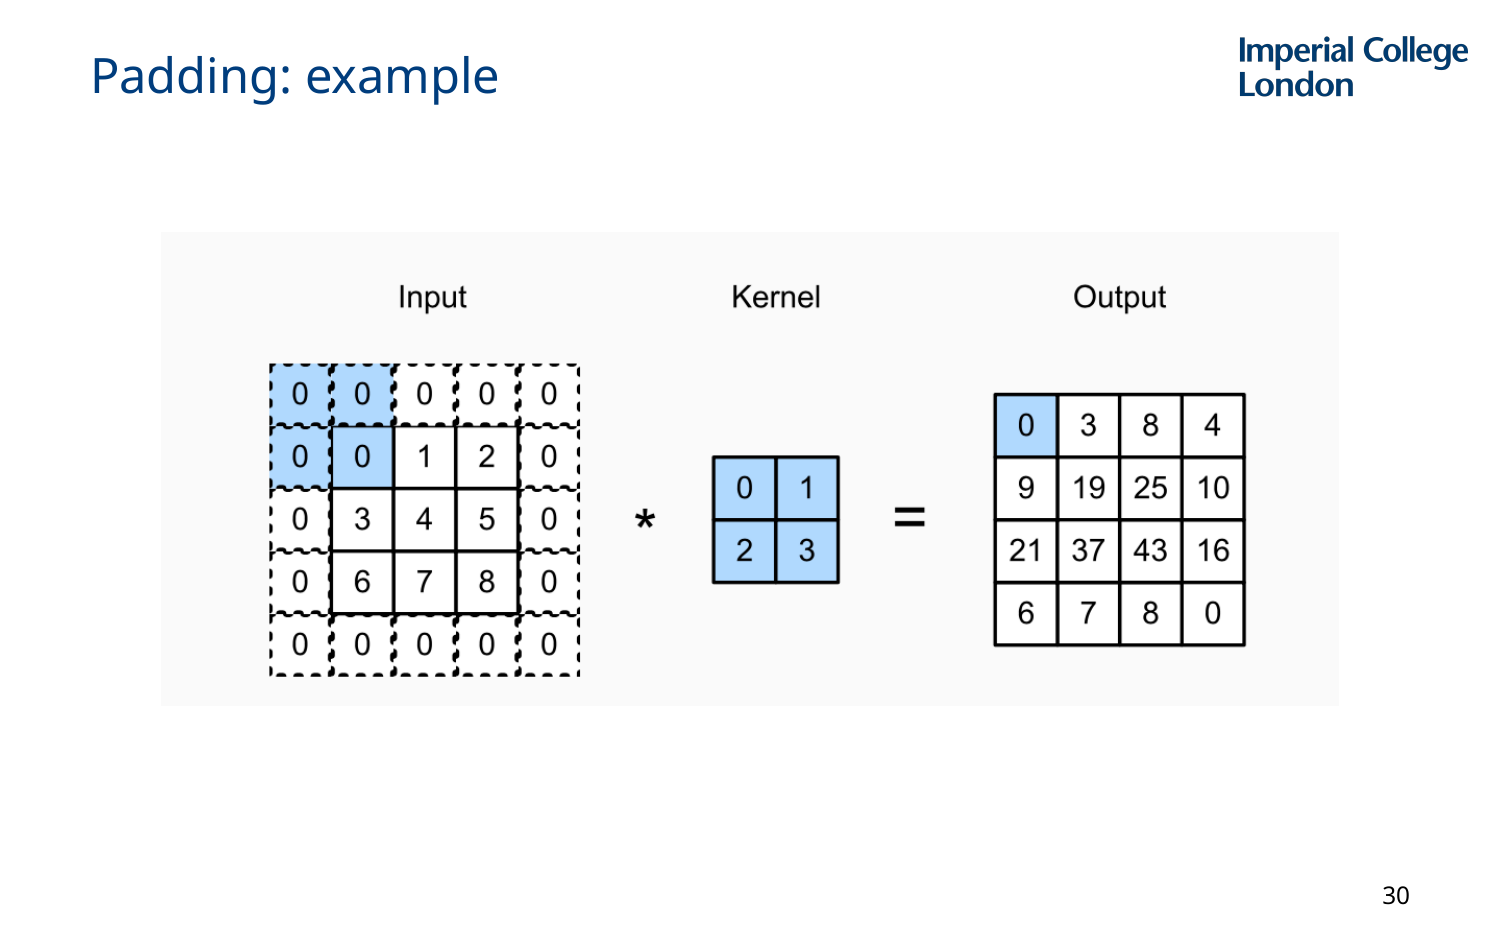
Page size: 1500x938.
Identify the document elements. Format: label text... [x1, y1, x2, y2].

title Padding: example [75, 0, 1425, 153]
picture [161, 231, 1339, 706]
picture [1425, 18, 1486, 114]
slide_number 30 [1074, 872, 1426, 920]
